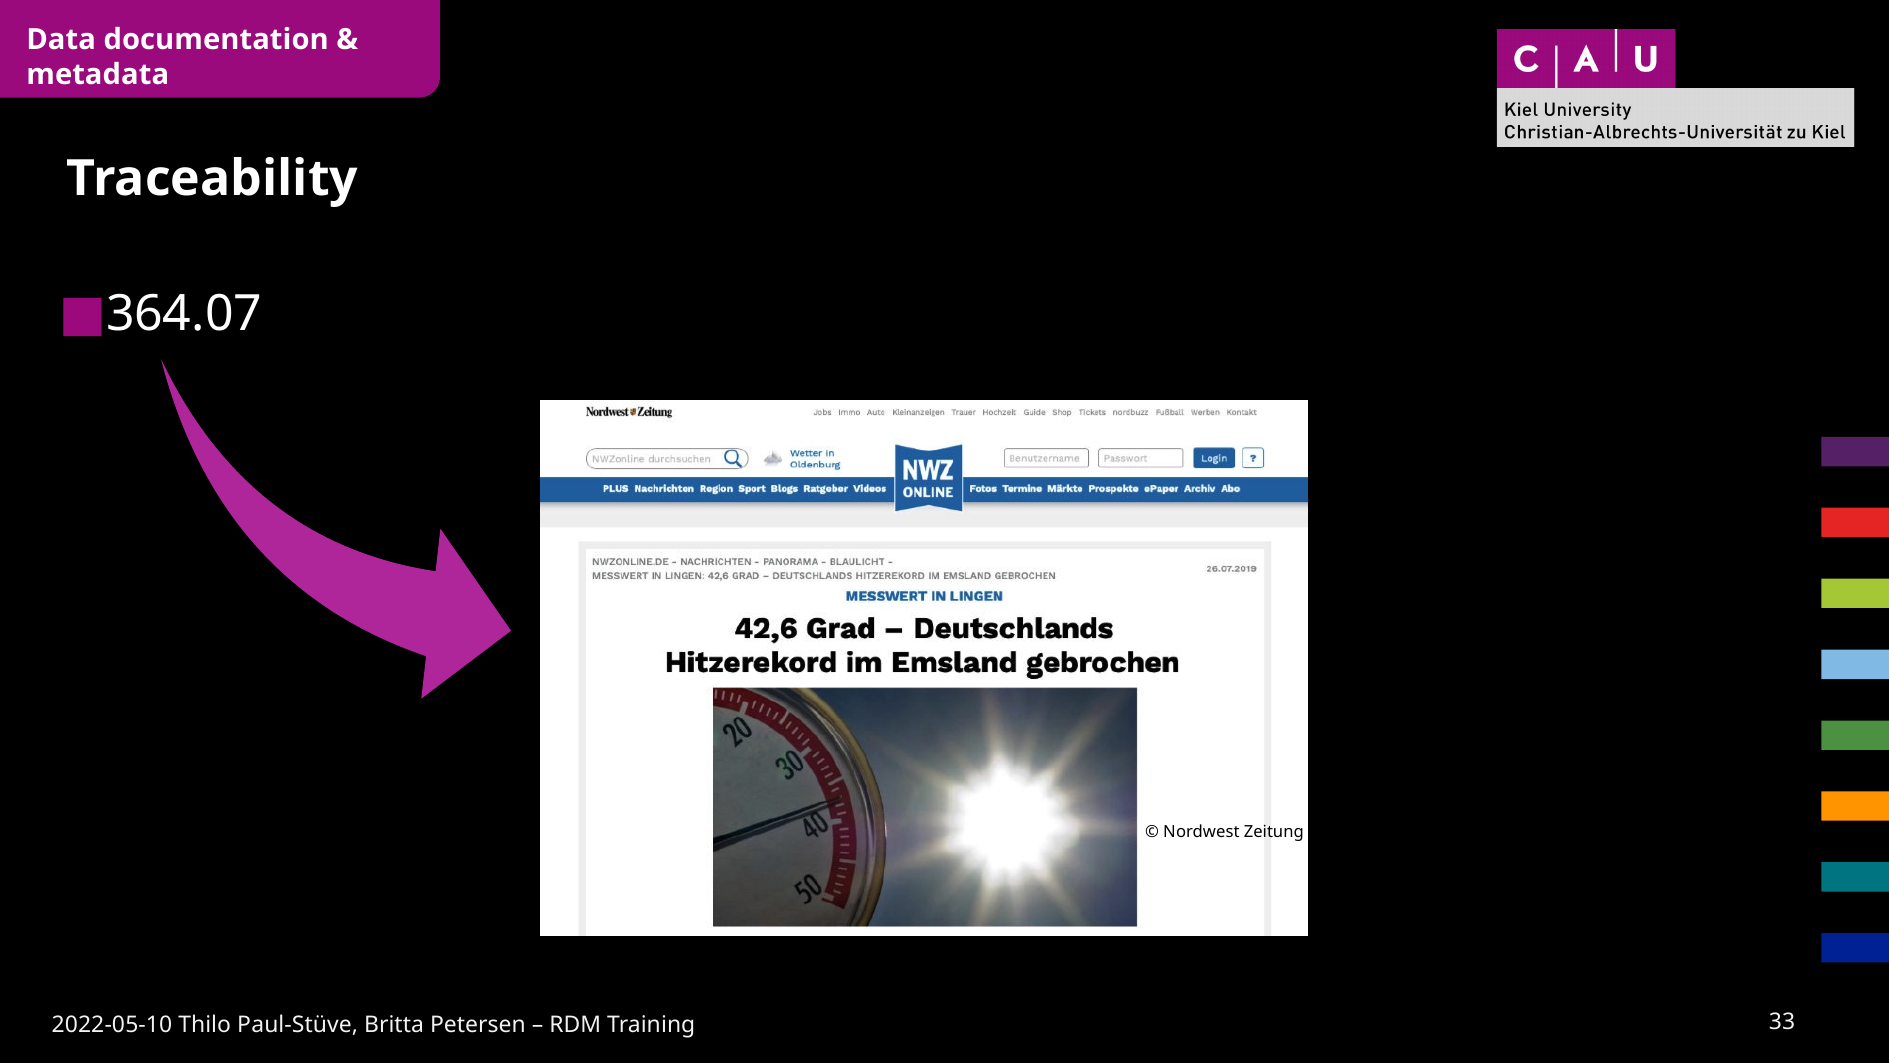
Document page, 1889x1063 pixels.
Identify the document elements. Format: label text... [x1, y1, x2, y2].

text_box [0, 0, 443, 100]
title Traceability [51, 107, 1480, 245]
text_box [160, 358, 512, 699]
picture [1496, 29, 1855, 147]
list 364.07 [51, 273, 1796, 1063]
text_box Data documentation & metadata [11, 6, 447, 104]
picture [539, 400, 1308, 936]
